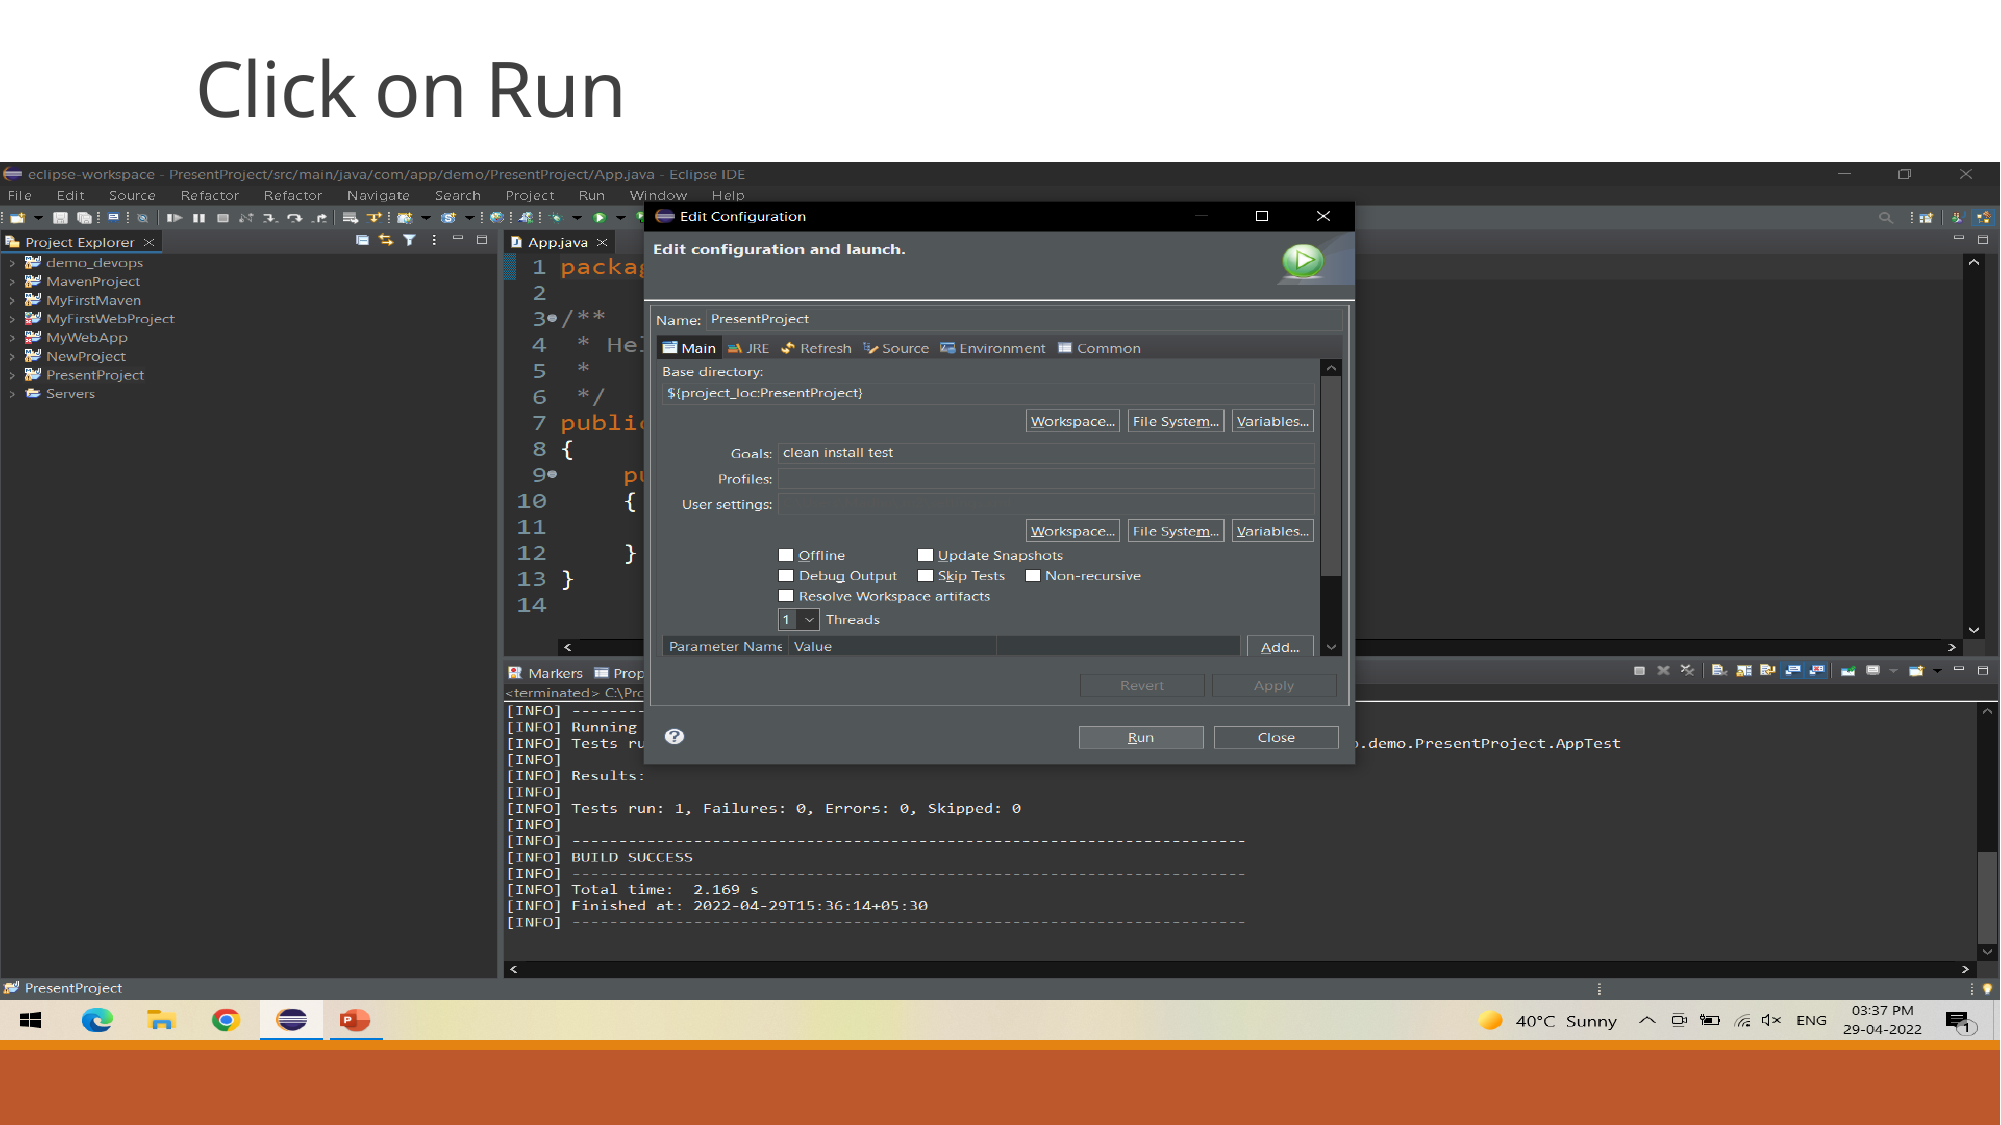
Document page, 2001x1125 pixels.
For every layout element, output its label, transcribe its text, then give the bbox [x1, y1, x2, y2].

picture [0, 161, 2000, 1041]
title Click on Run [180, 47, 1830, 141]
